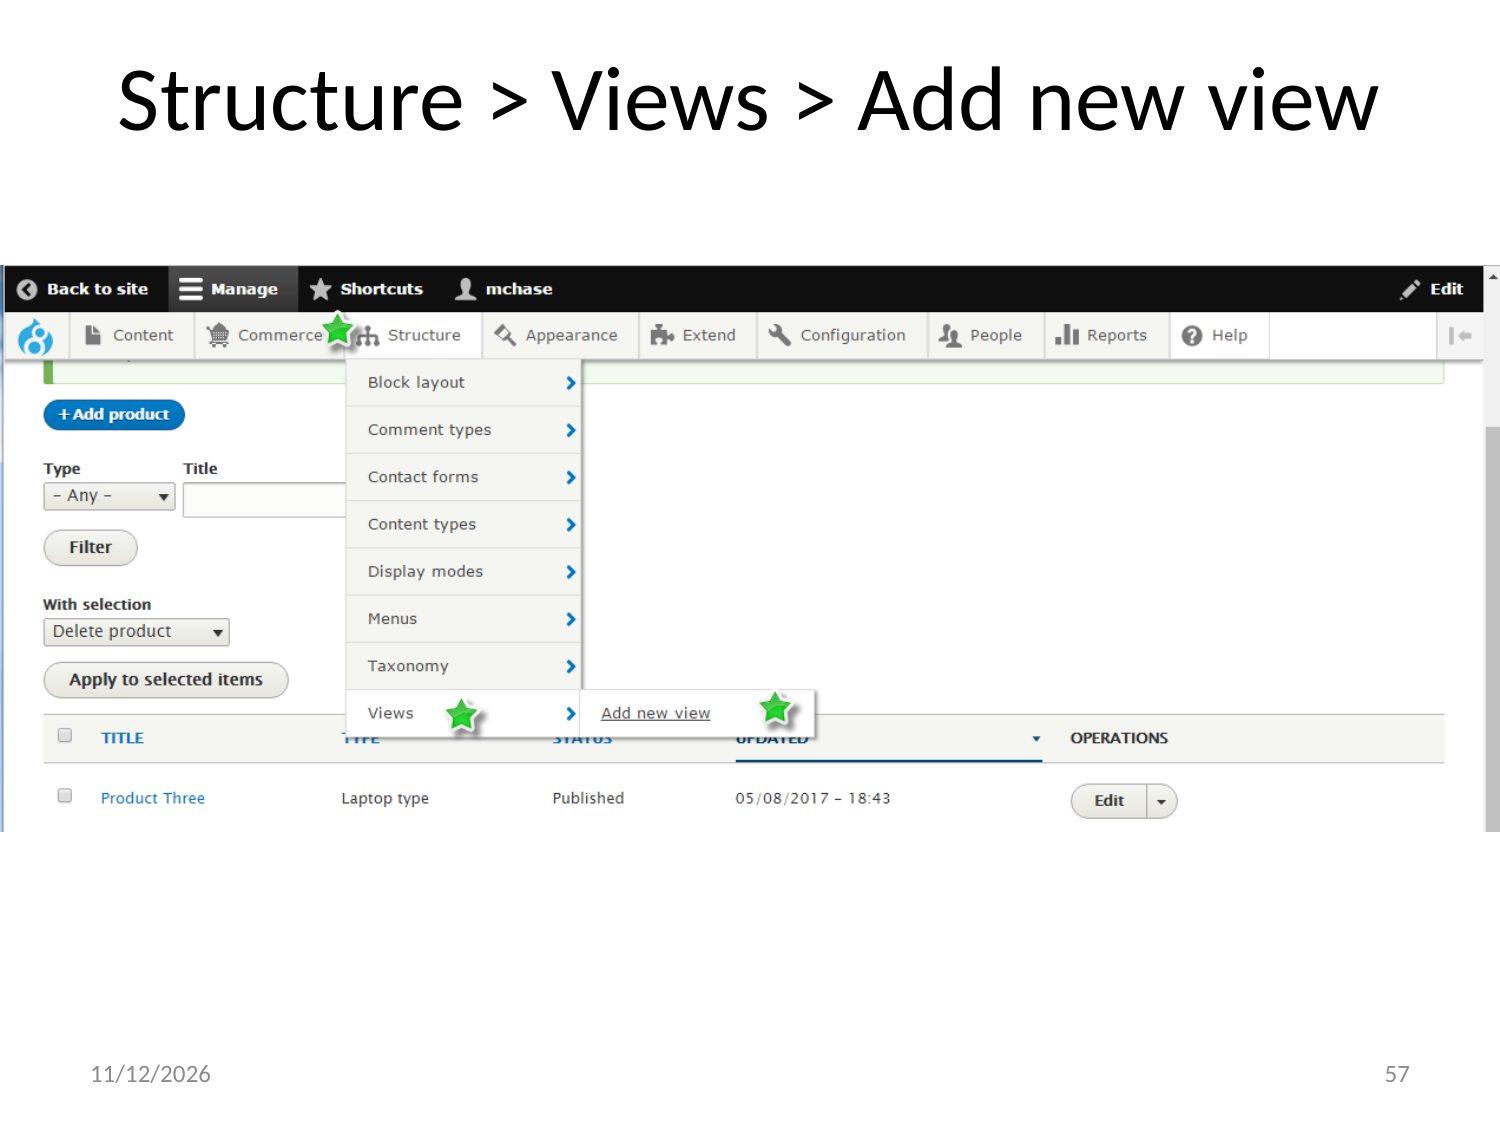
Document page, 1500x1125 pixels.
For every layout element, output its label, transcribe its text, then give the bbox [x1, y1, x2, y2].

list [0, 264, 1500, 832]
title Structure > Views > Add new view [0, 0, 1500, 188]
slide_number 57 [1074, 1042, 1425, 1103]
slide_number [75, 1042, 425, 1103]
